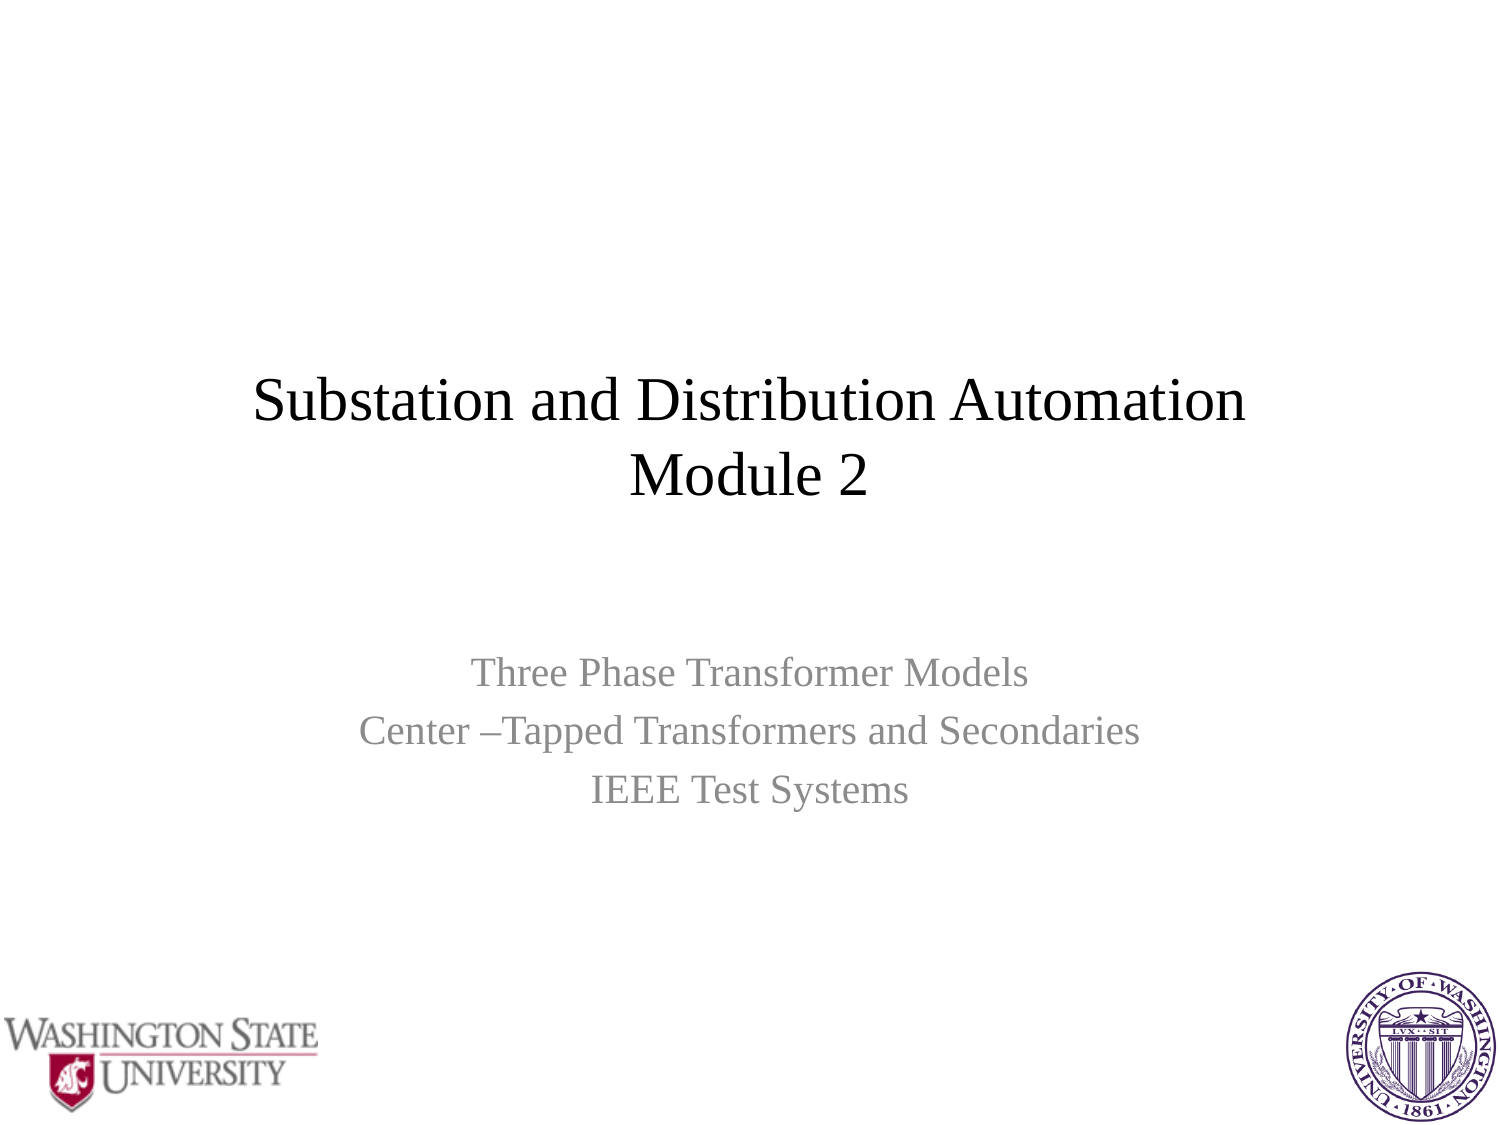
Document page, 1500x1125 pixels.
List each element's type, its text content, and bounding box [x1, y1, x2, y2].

picture [1340, 968, 1500, 1124]
title Substation and Distribution Automation Module 2 [112, 349, 1388, 591]
subtitle Three Phase Transformer Models Center –Tapped Transformers and Secondaries IEEE Test Systems [225, 637, 1275, 925]
picture [4, 1007, 318, 1124]
